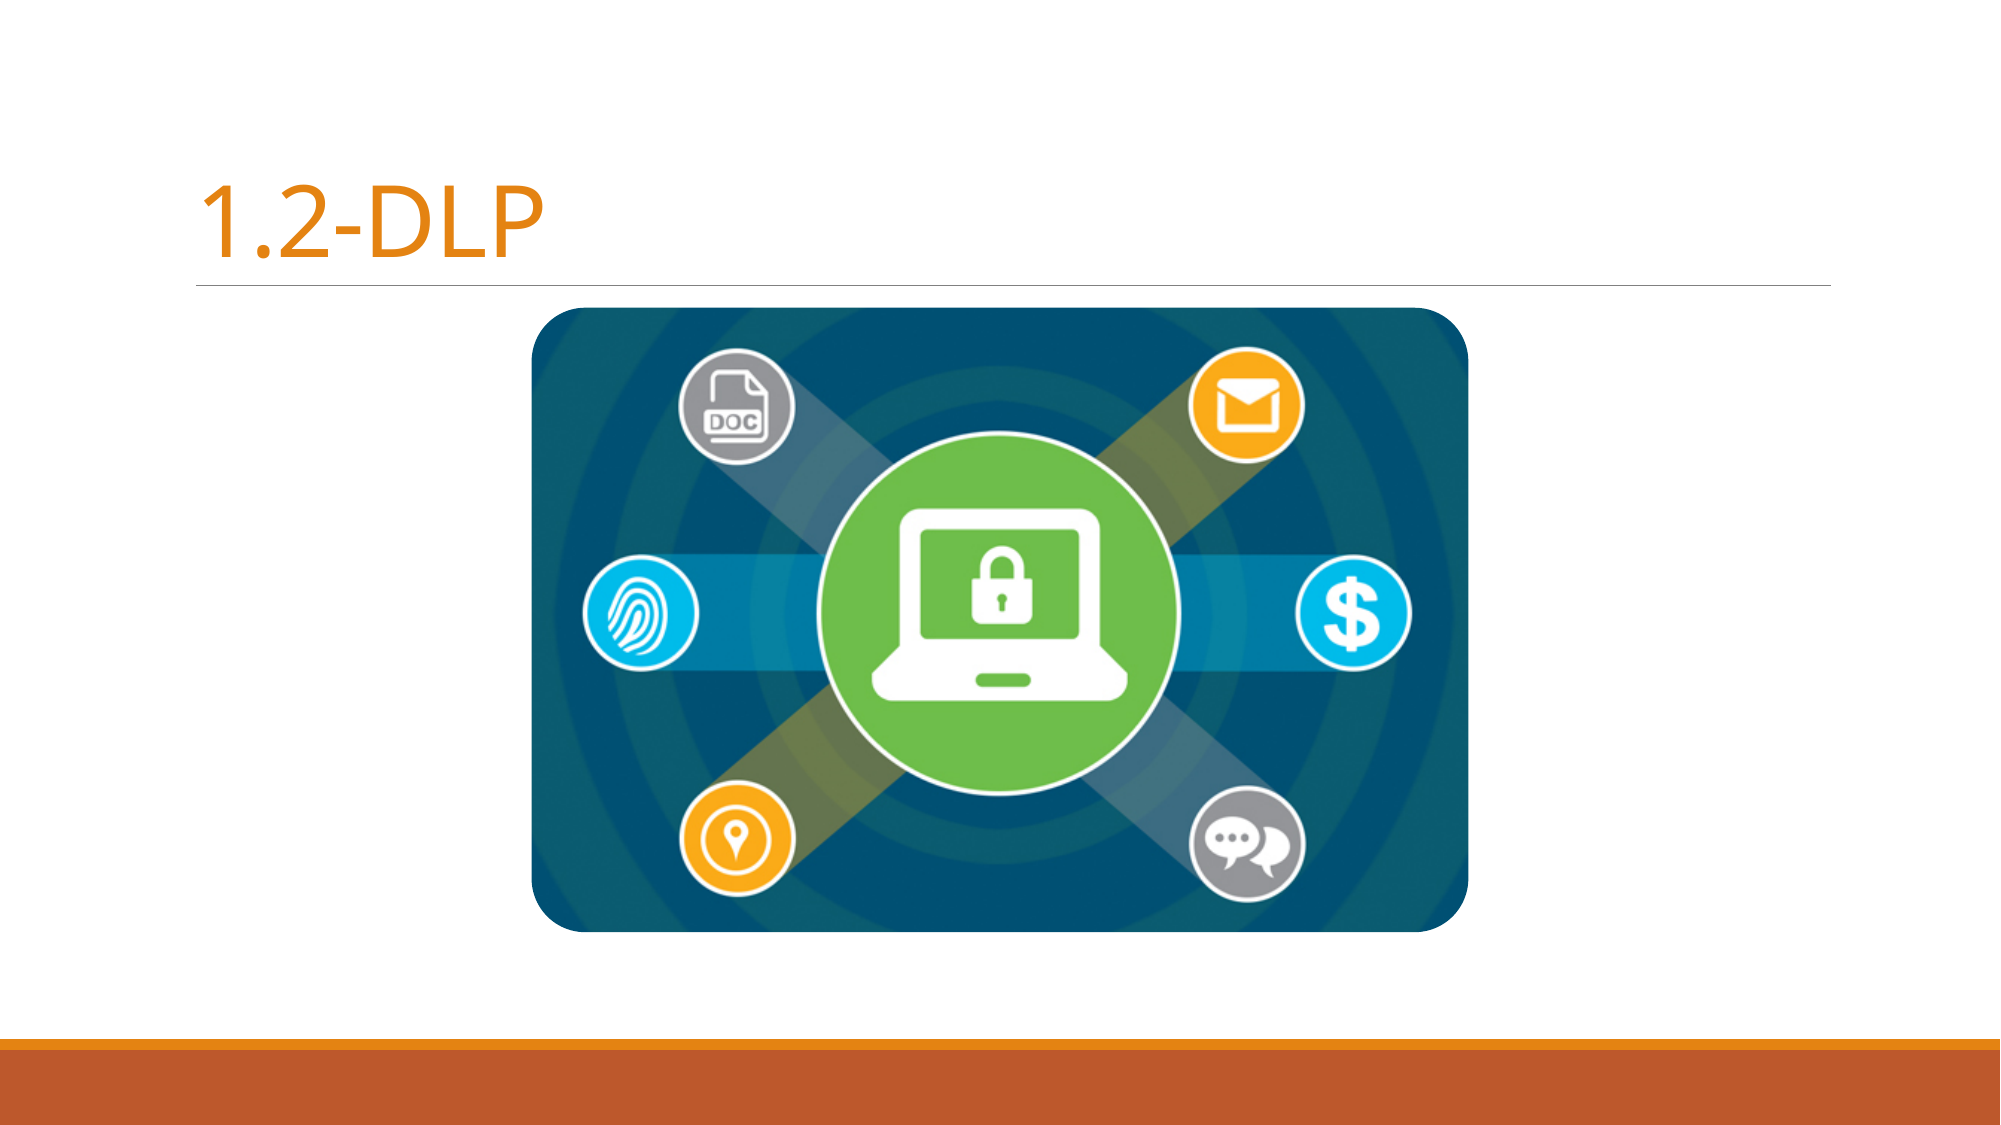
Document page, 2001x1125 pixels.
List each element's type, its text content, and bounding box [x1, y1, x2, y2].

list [531, 307, 1469, 933]
title 1.2-DLP [180, 47, 1830, 285]
